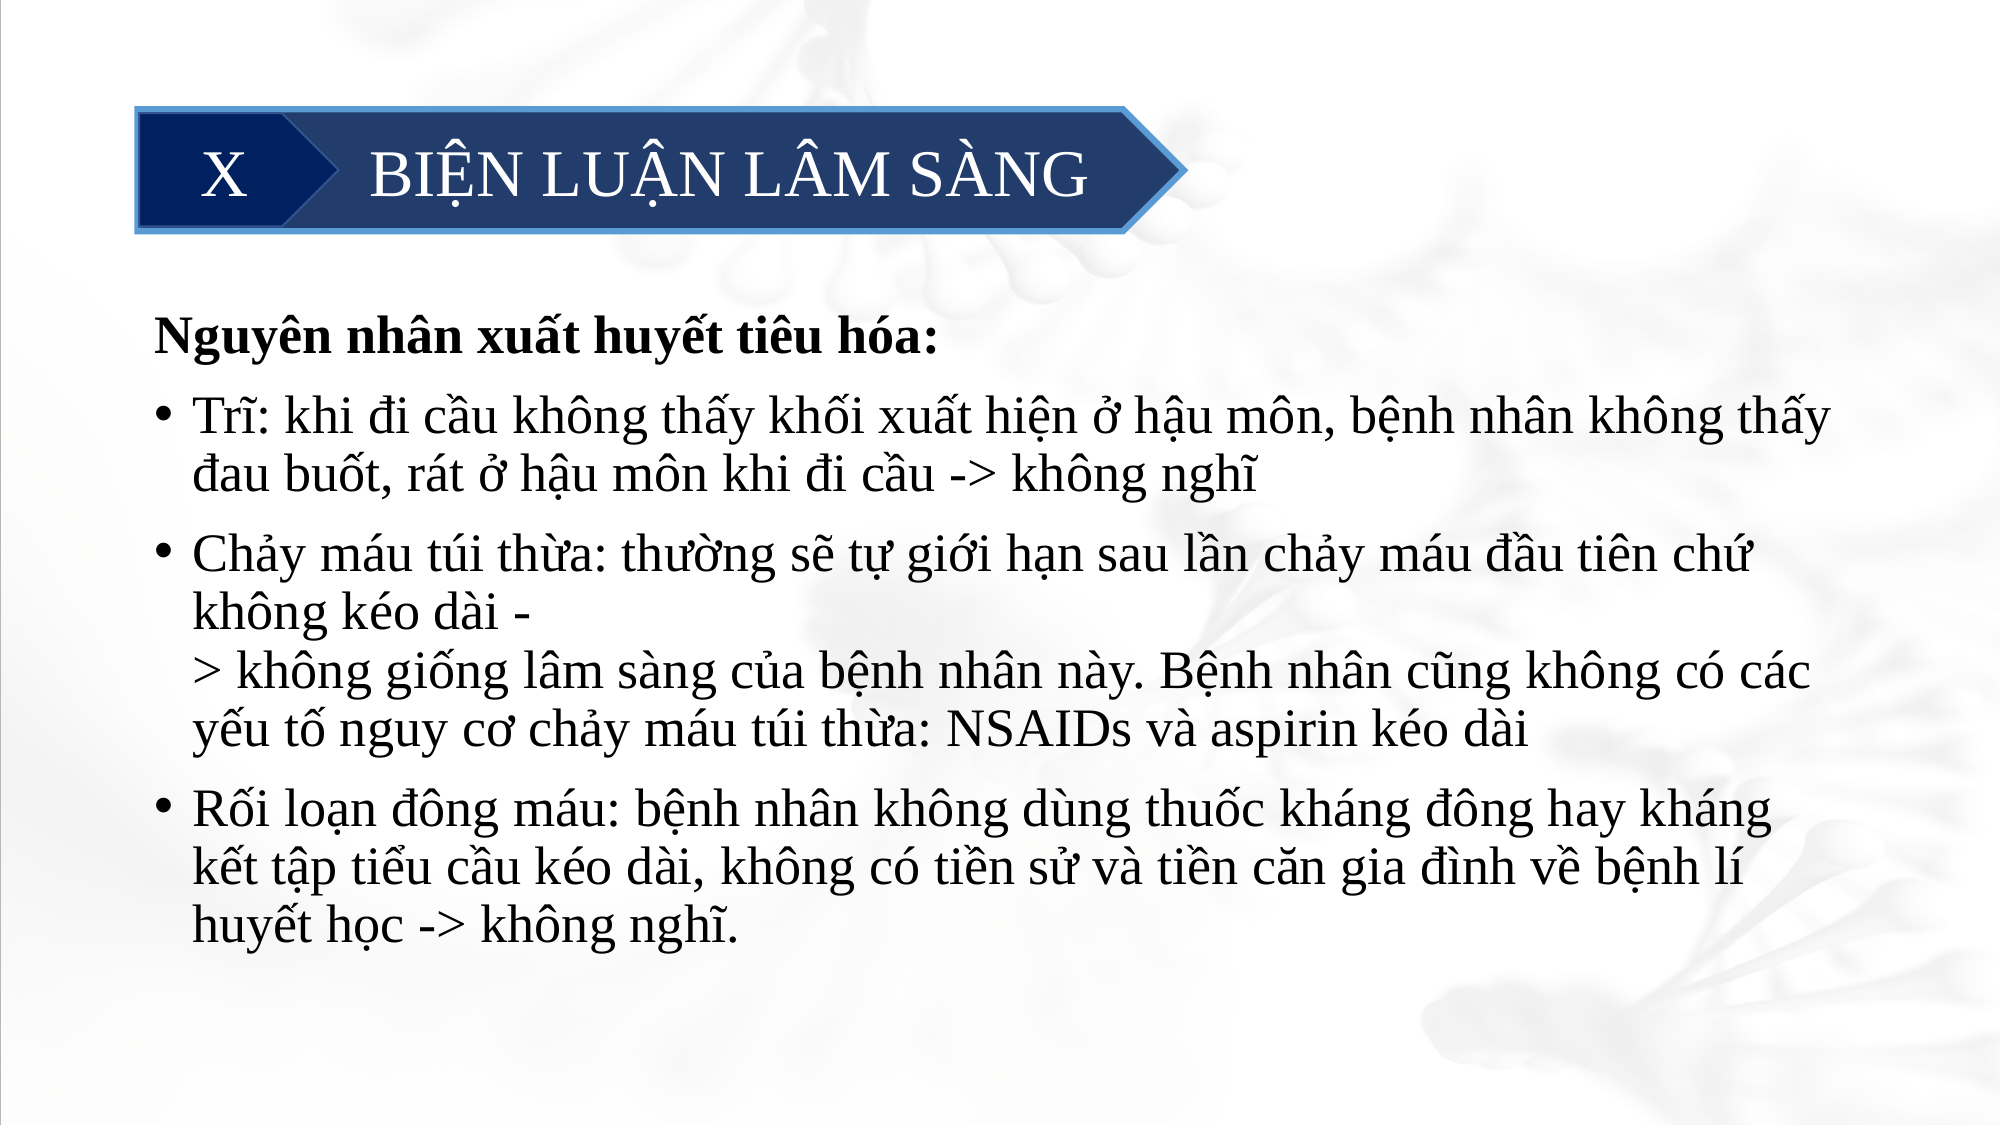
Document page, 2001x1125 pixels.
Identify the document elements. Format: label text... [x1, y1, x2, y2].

list Nguyên nhân xuất huyết tiêu hóa: Trĩ: khi đi cầu không thấy khối xuất hiện ở hậu môn, bệnh nhân không thấy đau buốt, rát ở hậu môn khi đi cầu -> không nghĩ Chảy máu túi thừa: thường sẽ tự giới hạn sau lần chảy máu đầu tiên chứ không kéo dài -> không giống lâm sàng của bệnh nhân này. Bệnh nhân cũng không có các yếu tố nguy cơ chảy máu túi thừa: NSAIDs và aspirin kéo dài Rối loạn đông máu: bệnh nhân không dùng thuốc kháng đông hay kháng kết tập tiểu cầu kéo dài, không có tiền sử và tiền căn gia đình về bệnh lí huyết học -> không nghĩ. [139, 299, 1863, 1106]
text_box X [138, 112, 341, 228]
text_box BIỆN LUẬN LÂM SÀNG [136, 108, 1186, 233]
